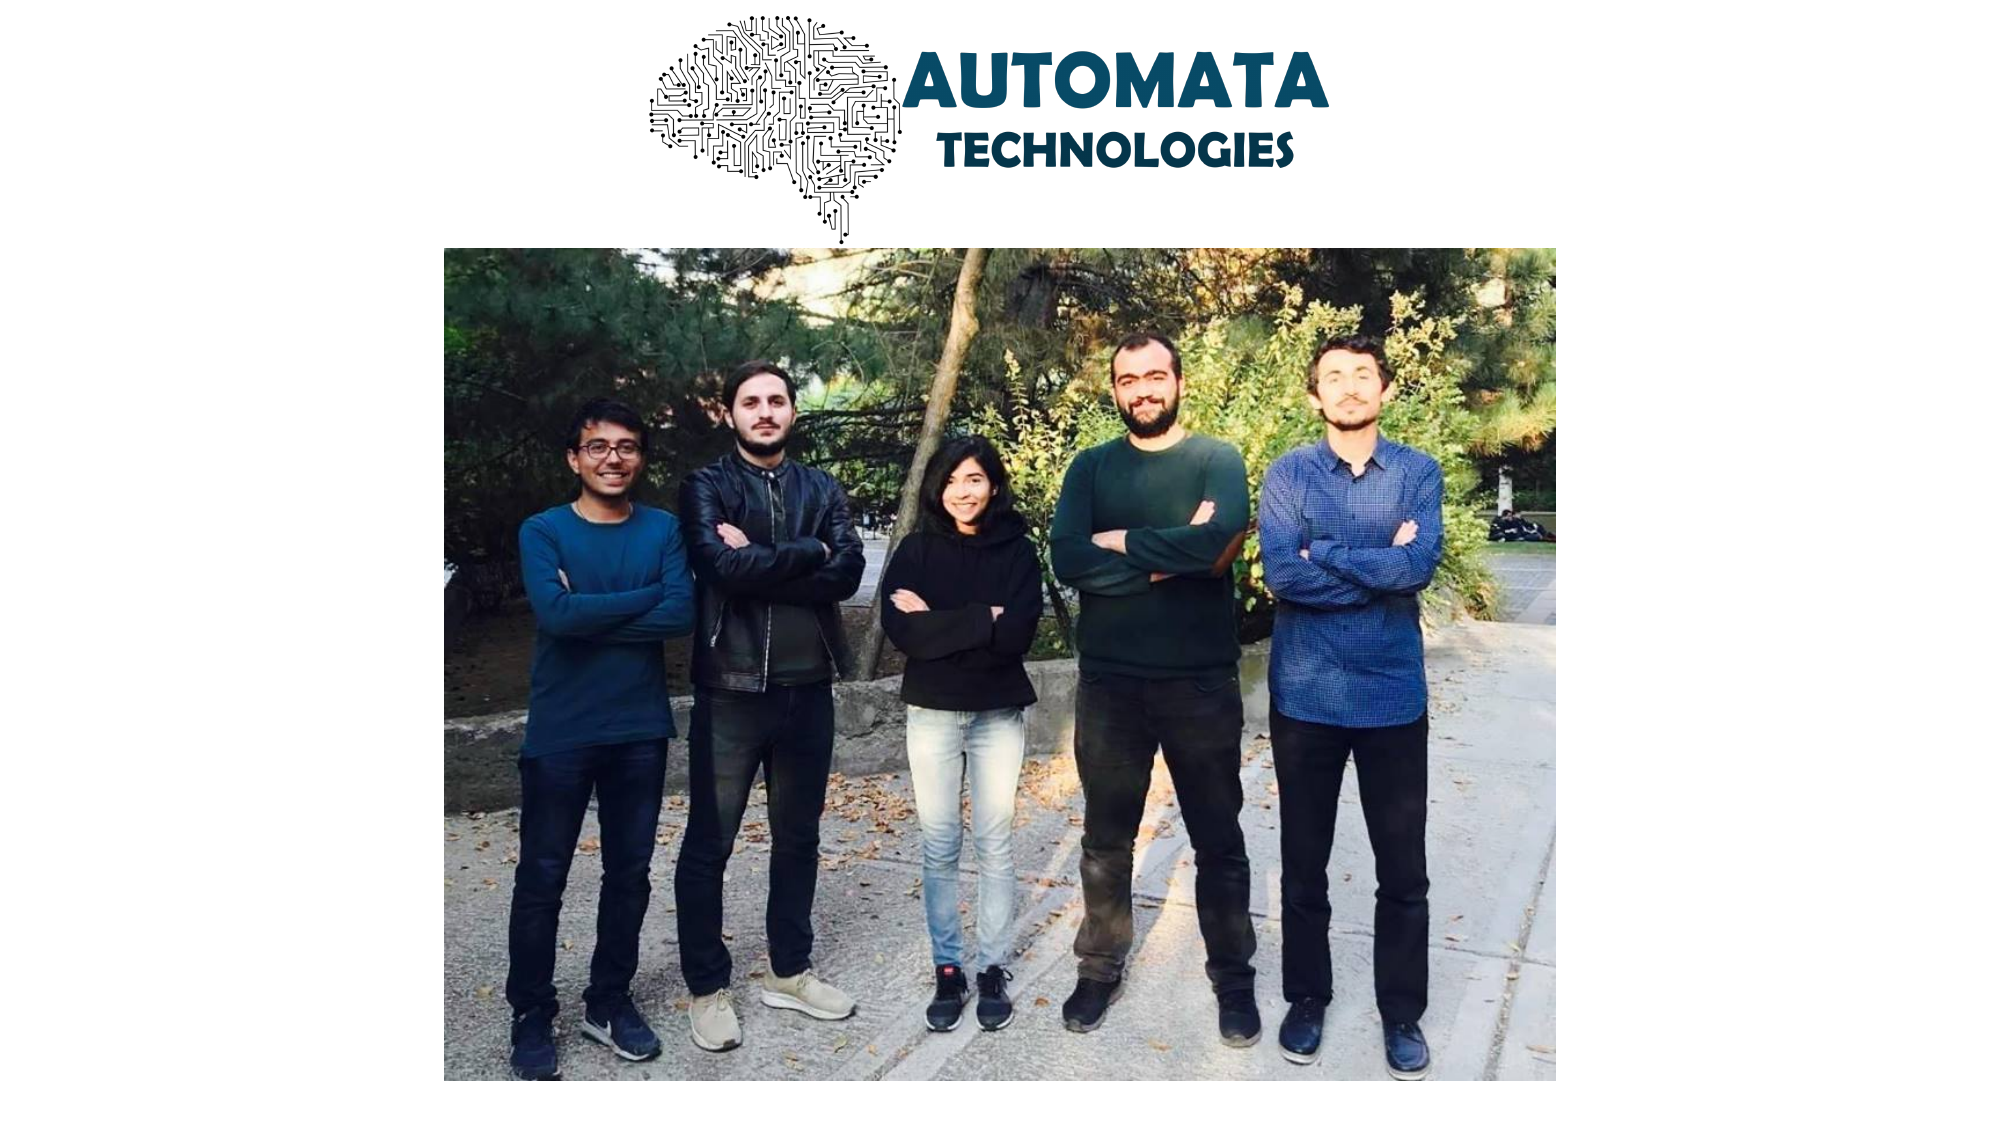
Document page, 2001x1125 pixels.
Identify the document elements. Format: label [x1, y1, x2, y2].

list [643, 0, 1357, 514]
picture [444, 248, 1556, 1081]
